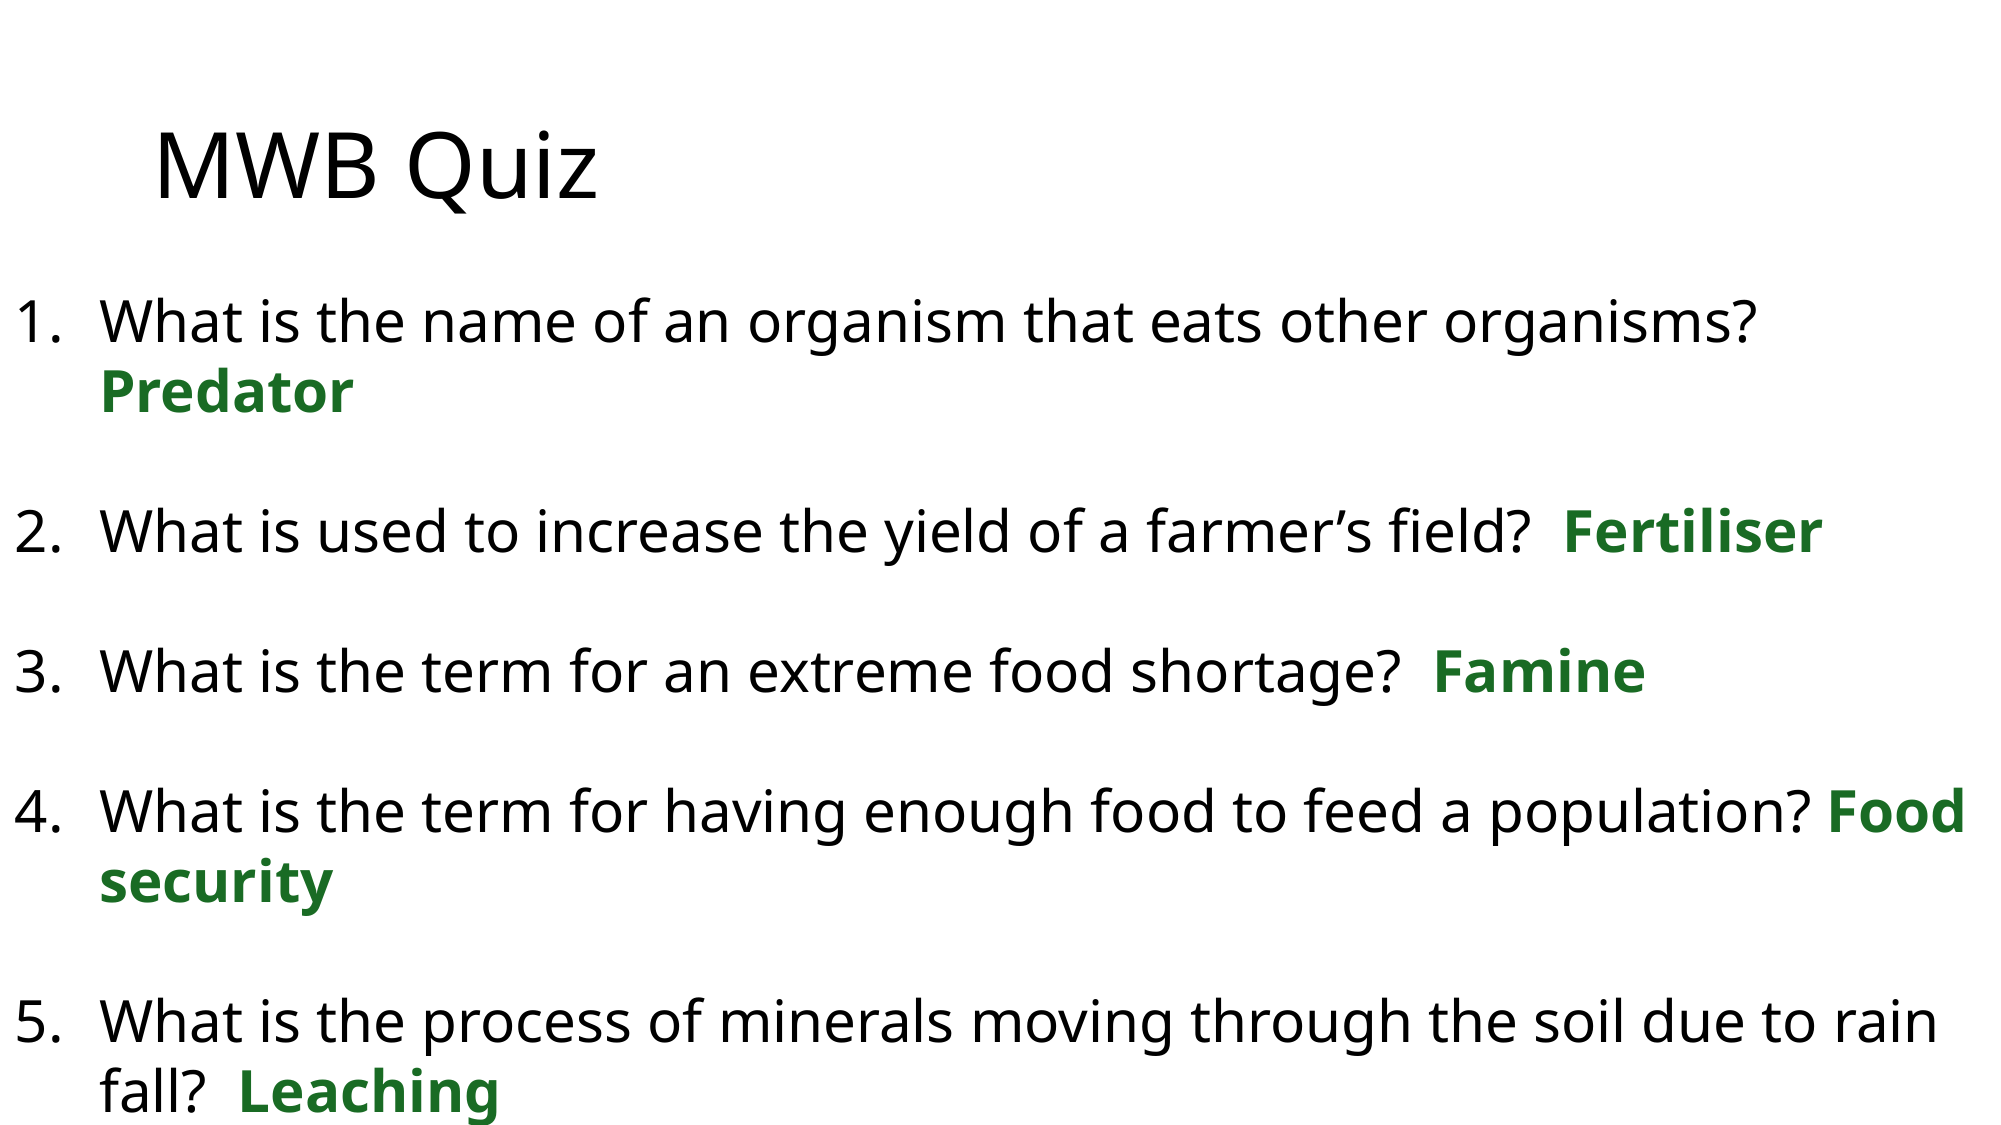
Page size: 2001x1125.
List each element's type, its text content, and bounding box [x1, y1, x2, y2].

title MWB Quiz [137, 59, 1863, 277]
text_box What is the name of an organism that eats other organisms? Predator What is used to increase the yield of a farmer’s field? Fertiliser What is the term for an extreme food shortage? Famine What is the term for having enough food to feed a population? Food security What is the process of minerals moving through the soil due to rain fall? Leaching [0, 277, 2000, 1125]
